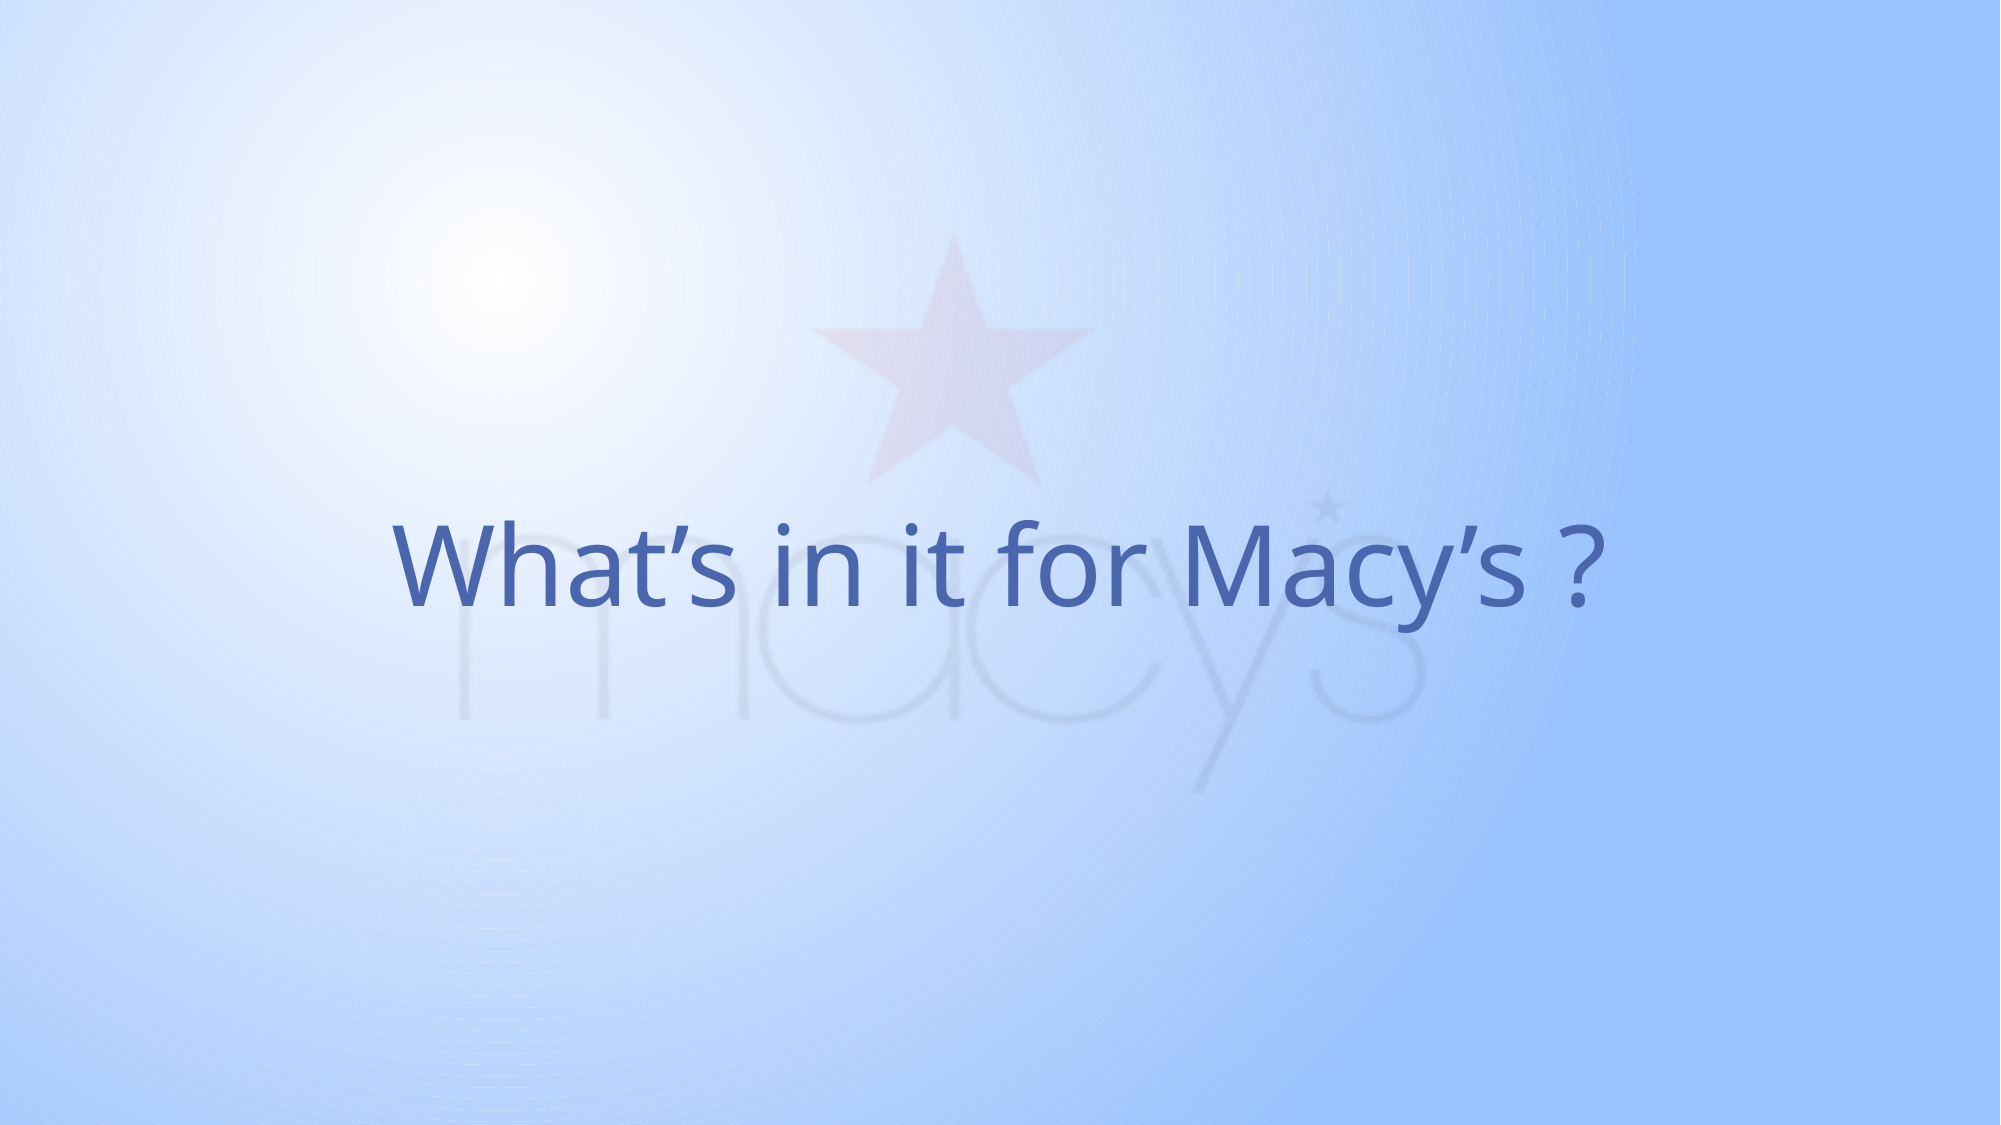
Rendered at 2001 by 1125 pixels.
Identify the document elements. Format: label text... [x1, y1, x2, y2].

text_box What’s in it for Macy’s ? [376, 486, 435, 637]
picture [440, 60, 1441, 1000]
text_box What’s in it for Macy’s ? [1445, 486, 1624, 637]
